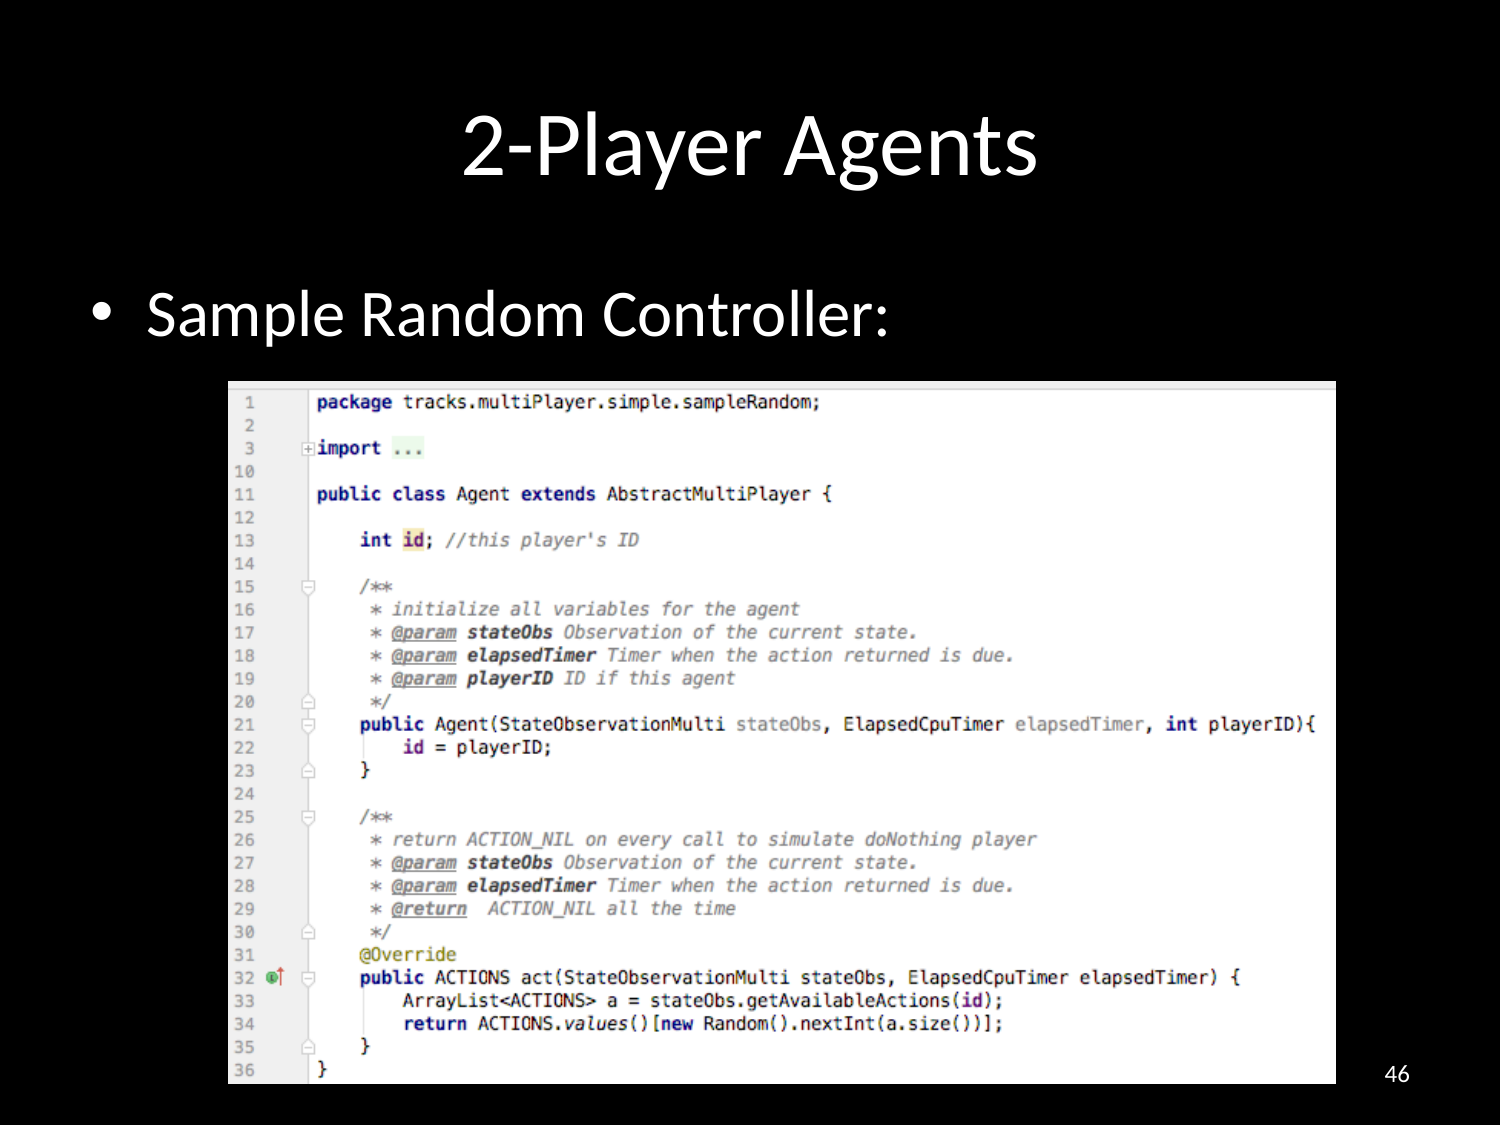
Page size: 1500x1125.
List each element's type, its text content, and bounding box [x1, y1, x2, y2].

picture [228, 380, 1336, 1084]
title 2-Player Agents [75, 45, 1425, 233]
slide_number 46 [1074, 1042, 1425, 1103]
list Sample Random Controller: [75, 262, 1425, 382]
